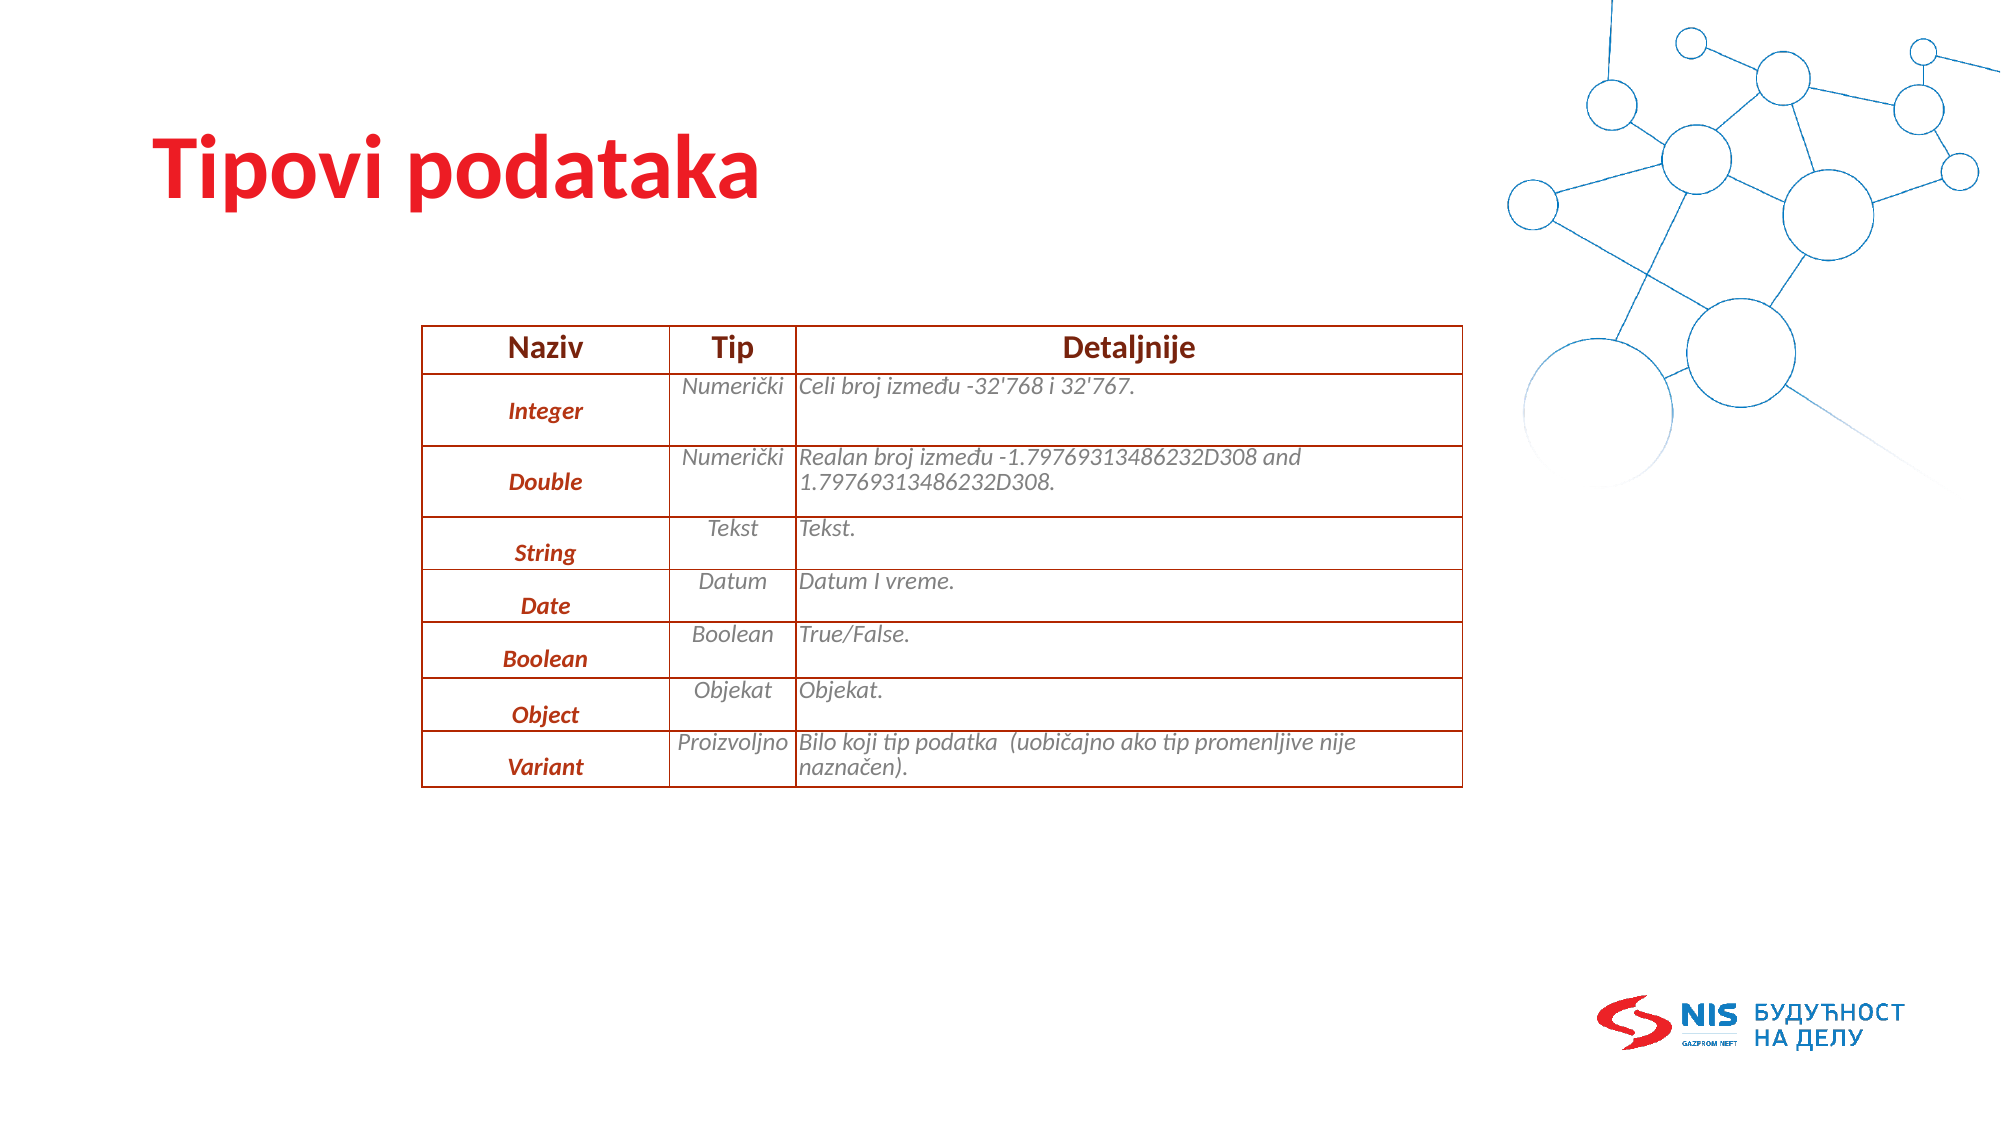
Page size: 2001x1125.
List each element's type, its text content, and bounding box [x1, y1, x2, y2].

table_cell Date [423, 570, 669, 621]
title Tipovi podataka [137, 59, 1863, 278]
picture [1494, 0, 2001, 538]
table_header Tip [670, 327, 795, 373]
table_cell Celi broj između -32'768 i 32'767. [797, 375, 1462, 445]
table_header Detaljnije [797, 327, 1462, 373]
table_cell Objekat [670, 679, 795, 730]
table_cell Numerički [670, 447, 795, 516]
table_header Naziv [423, 327, 669, 373]
table_cell Variant [423, 732, 669, 786]
table_cell Proizvoljno [670, 732, 795, 786]
table_cell Datum [670, 570, 795, 621]
table_cell Double [423, 447, 669, 516]
table_cell Tekst [670, 518, 795, 569]
table_cell Tekst. [797, 518, 1462, 569]
table_cell Boolean [423, 623, 669, 677]
table_cell Bilo koji tip podatka (uobičajno ako tip promenljive nije naznačen). [797, 732, 1462, 786]
table_cell Numerički [670, 375, 795, 445]
table_cell Object [423, 679, 669, 730]
table_cell Realan broj između -1.79769313486232D308 and 1.79769313486232D308. [797, 447, 1462, 516]
table_cell Datum I vreme. [797, 570, 1462, 621]
table_cell Objekat. [797, 679, 1462, 730]
table_cell Integer [423, 375, 669, 445]
table_cell String [423, 518, 669, 569]
table_cell Boolean [670, 623, 795, 677]
picture [1579, 965, 1922, 1080]
table_cell True/False. [797, 623, 1462, 677]
